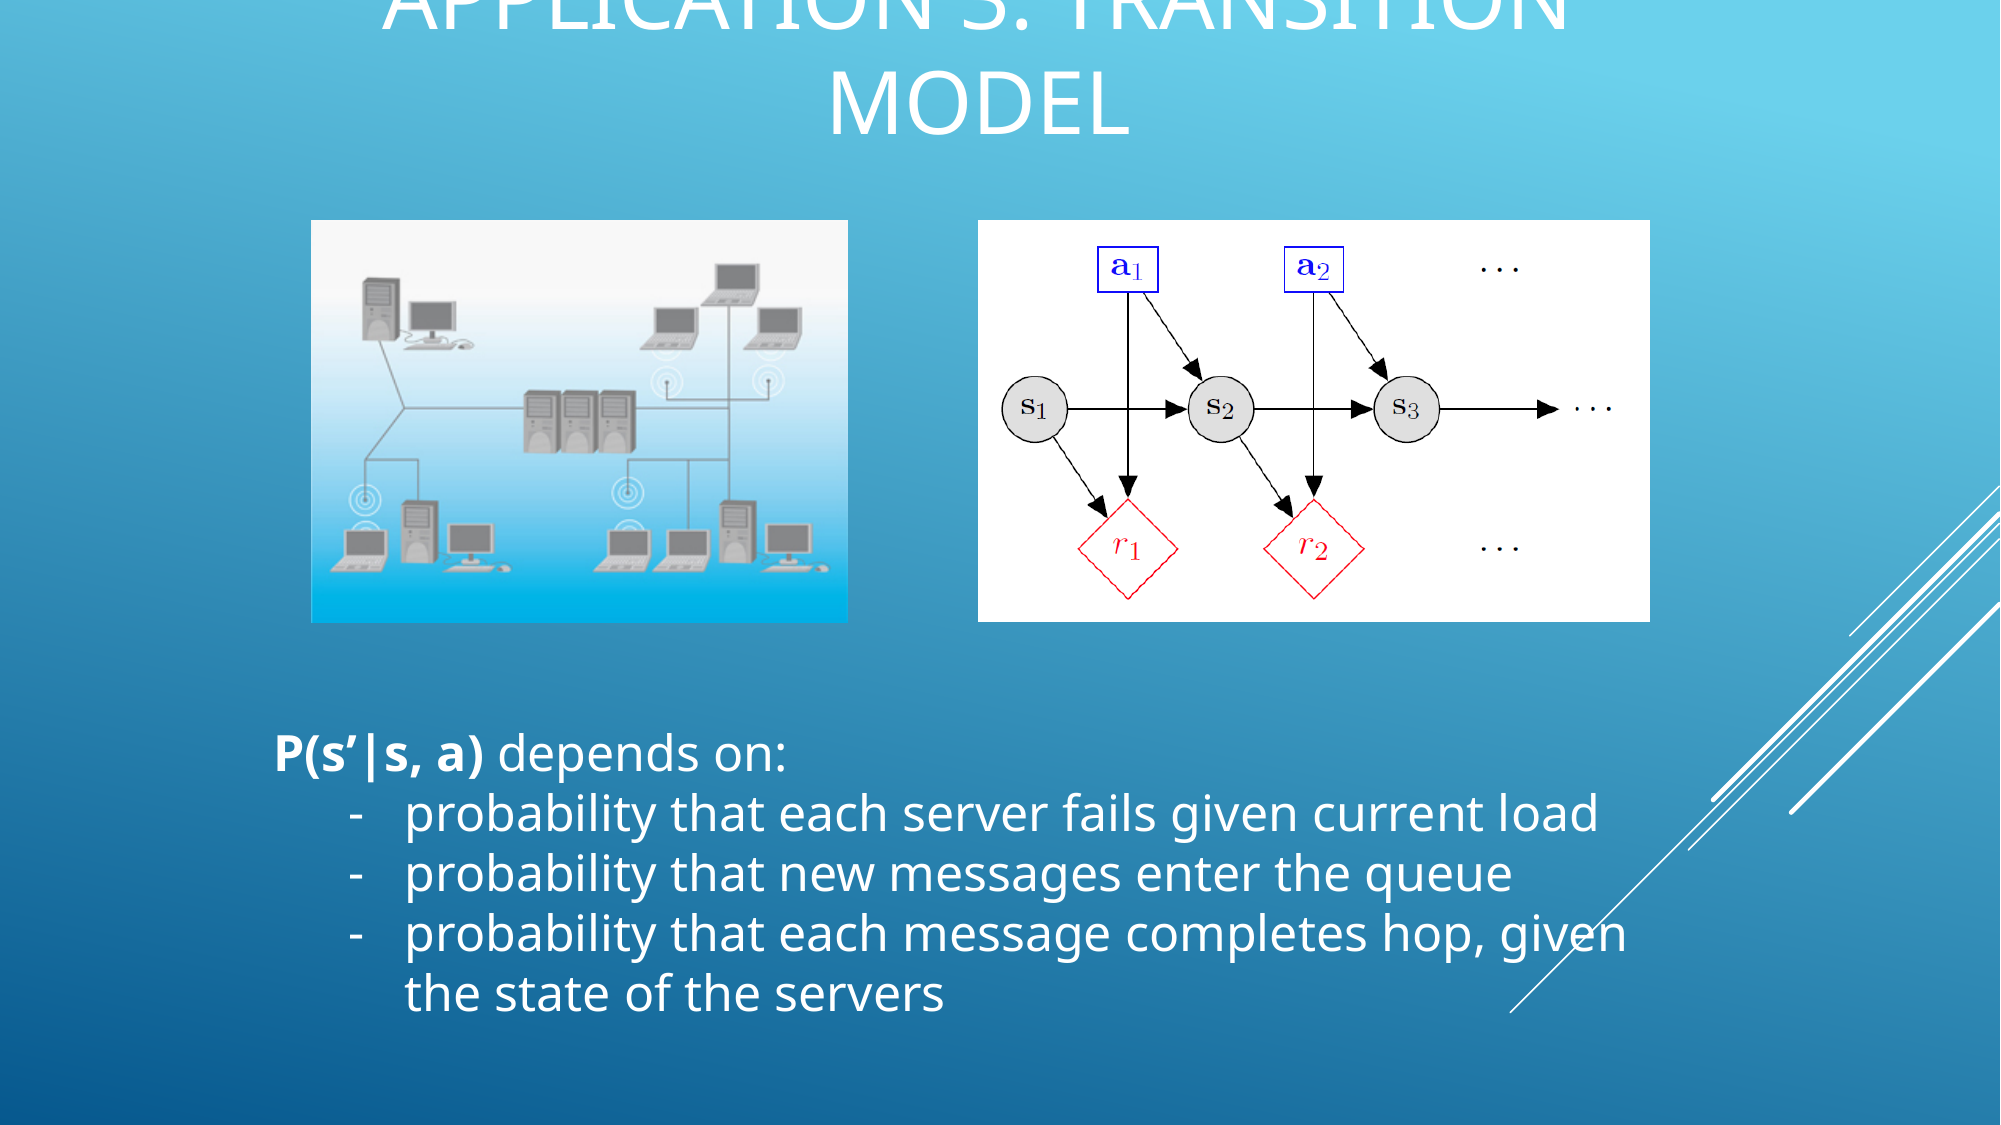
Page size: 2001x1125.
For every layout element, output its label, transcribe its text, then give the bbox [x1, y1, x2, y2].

picture [311, 220, 849, 620]
title Application 3: transition model [204, 19, 1752, 160]
text_box P(s’|s, a) depends on: probability that each server fails given current load probability that new messages enter the queue probability that each message completes hop, given the state of the servers [258, 683, 1698, 1029]
picture [977, 220, 1650, 623]
